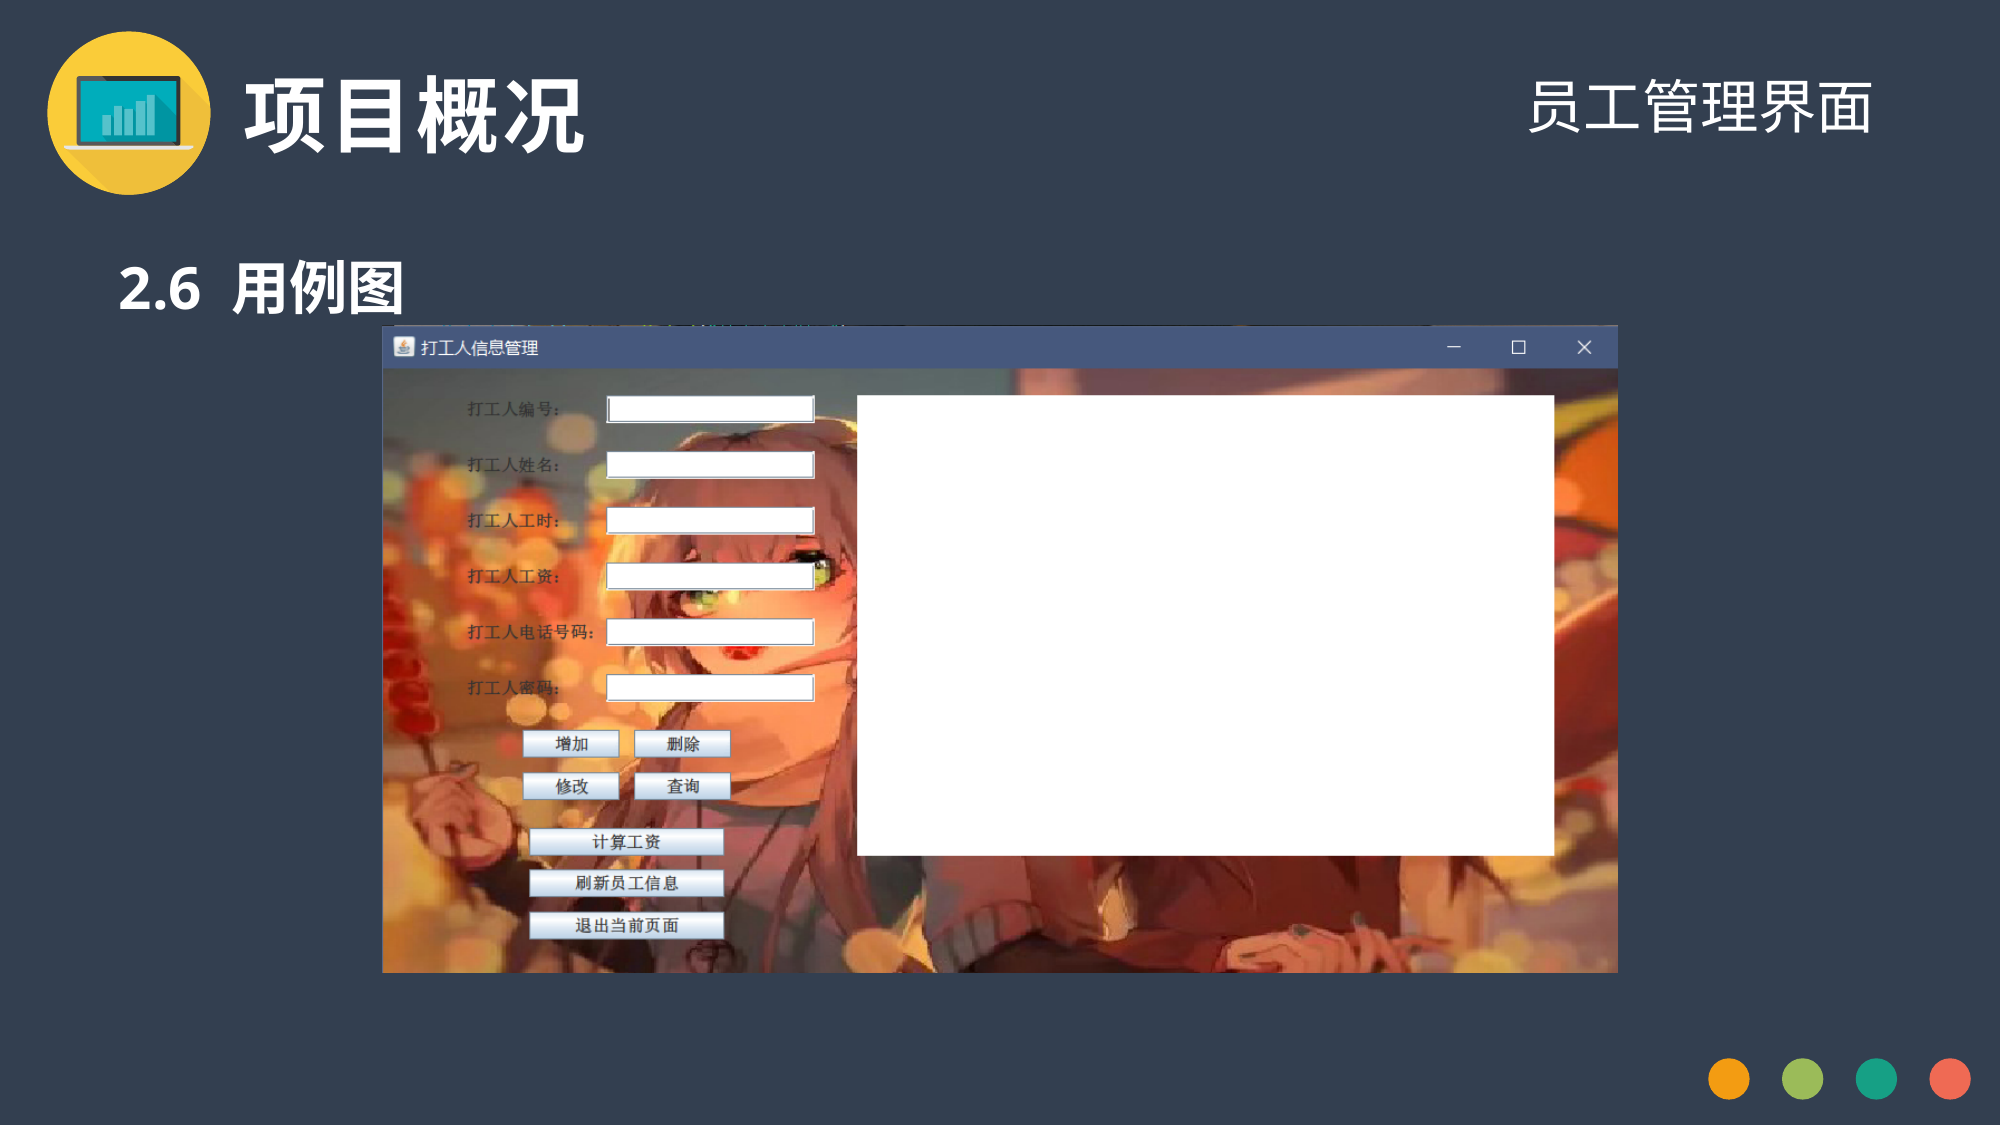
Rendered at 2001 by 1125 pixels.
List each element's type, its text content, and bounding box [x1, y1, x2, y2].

text_box [1780, 1057, 1825, 1101]
text_box [1928, 1057, 1972, 1101]
text_box 员工管理界面 [1510, 62, 1898, 148]
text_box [47, 31, 211, 195]
text_box 项目概况 [243, 63, 1096, 145]
text_box [1854, 1057, 1899, 1101]
picture [382, 325, 1618, 973]
text_box 2.6 用例图 [119, 246, 406, 330]
text_box [1707, 1057, 1751, 1101]
